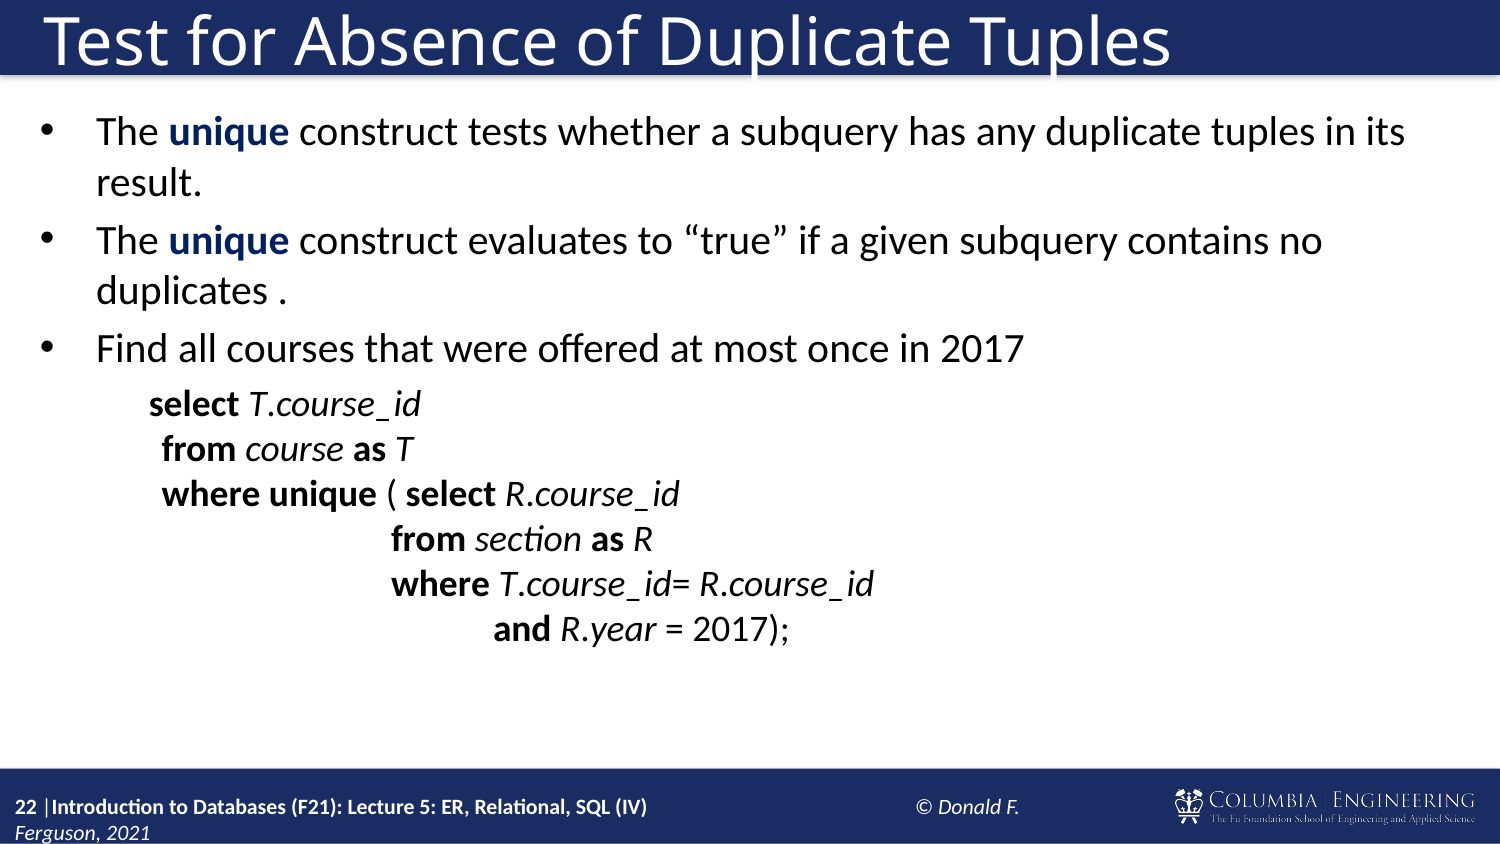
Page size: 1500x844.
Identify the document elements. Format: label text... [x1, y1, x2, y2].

title Test for Absence of Duplicate Tuples [28, 0, 1450, 73]
list The unique construct tests whether a subquery has any duplicate tuples in its result. The unique construct evaluates to “true” if a given subquery contains no duplicates . Find all courses that were offered at most once in 2017 select T.course_id from course as T where unique ( select R.course_id from section as R where T.course_id= R.course_id and R.year = 2017); [24, 96, 1475, 760]
